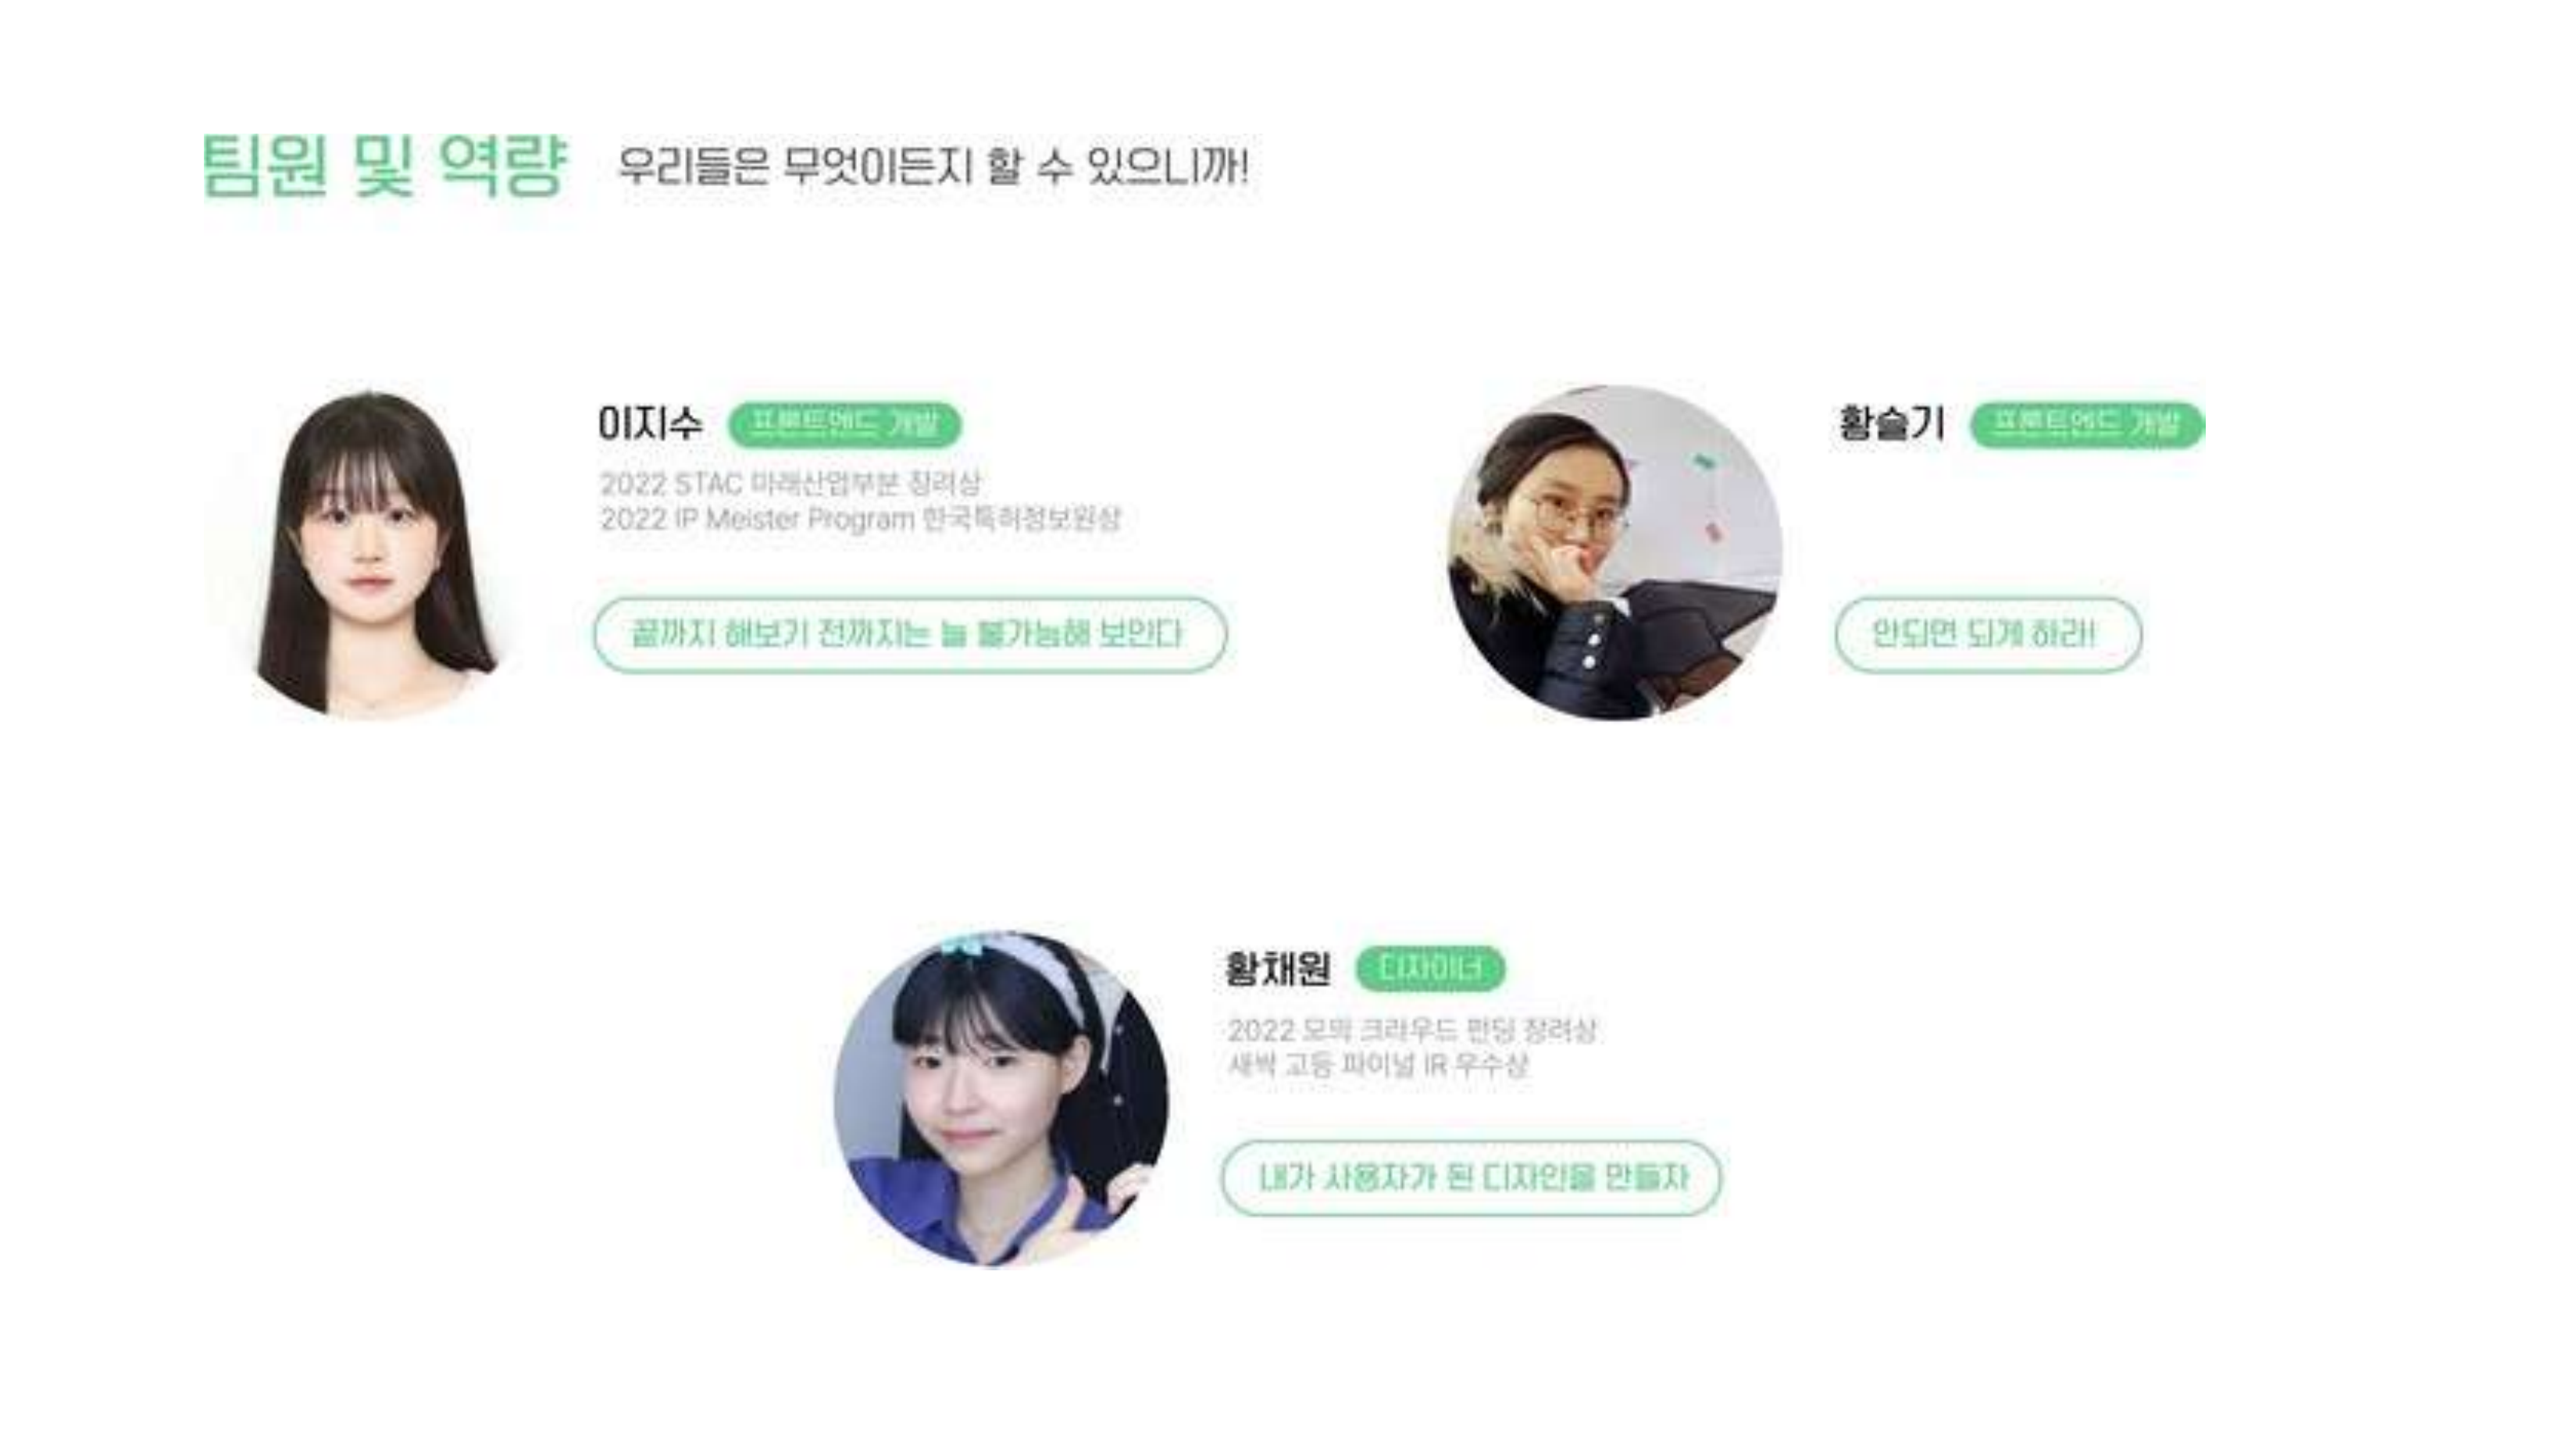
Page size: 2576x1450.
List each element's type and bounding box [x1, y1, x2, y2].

picture [204, 134, 2207, 1271]
